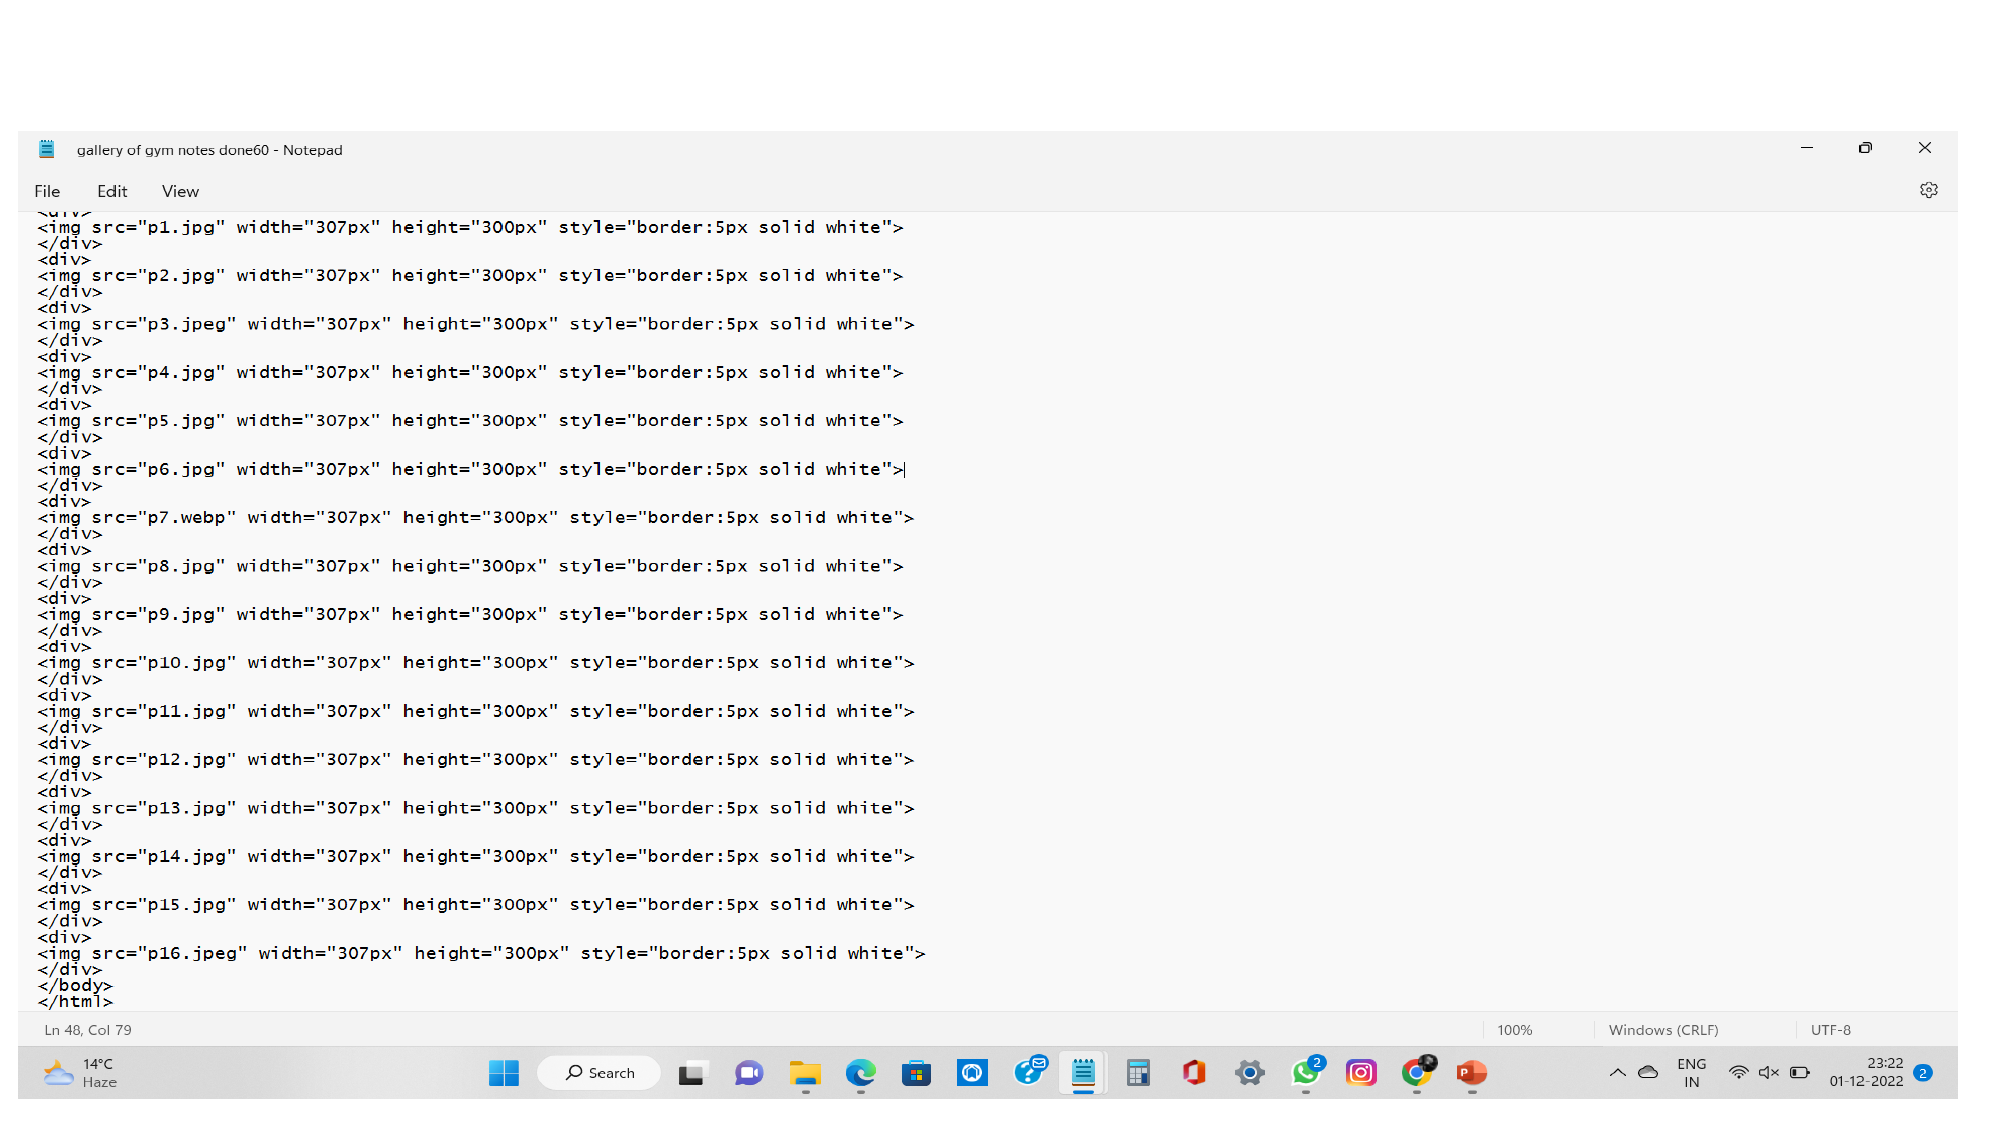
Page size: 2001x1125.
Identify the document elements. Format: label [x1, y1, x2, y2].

list [18, 131, 1958, 1099]
